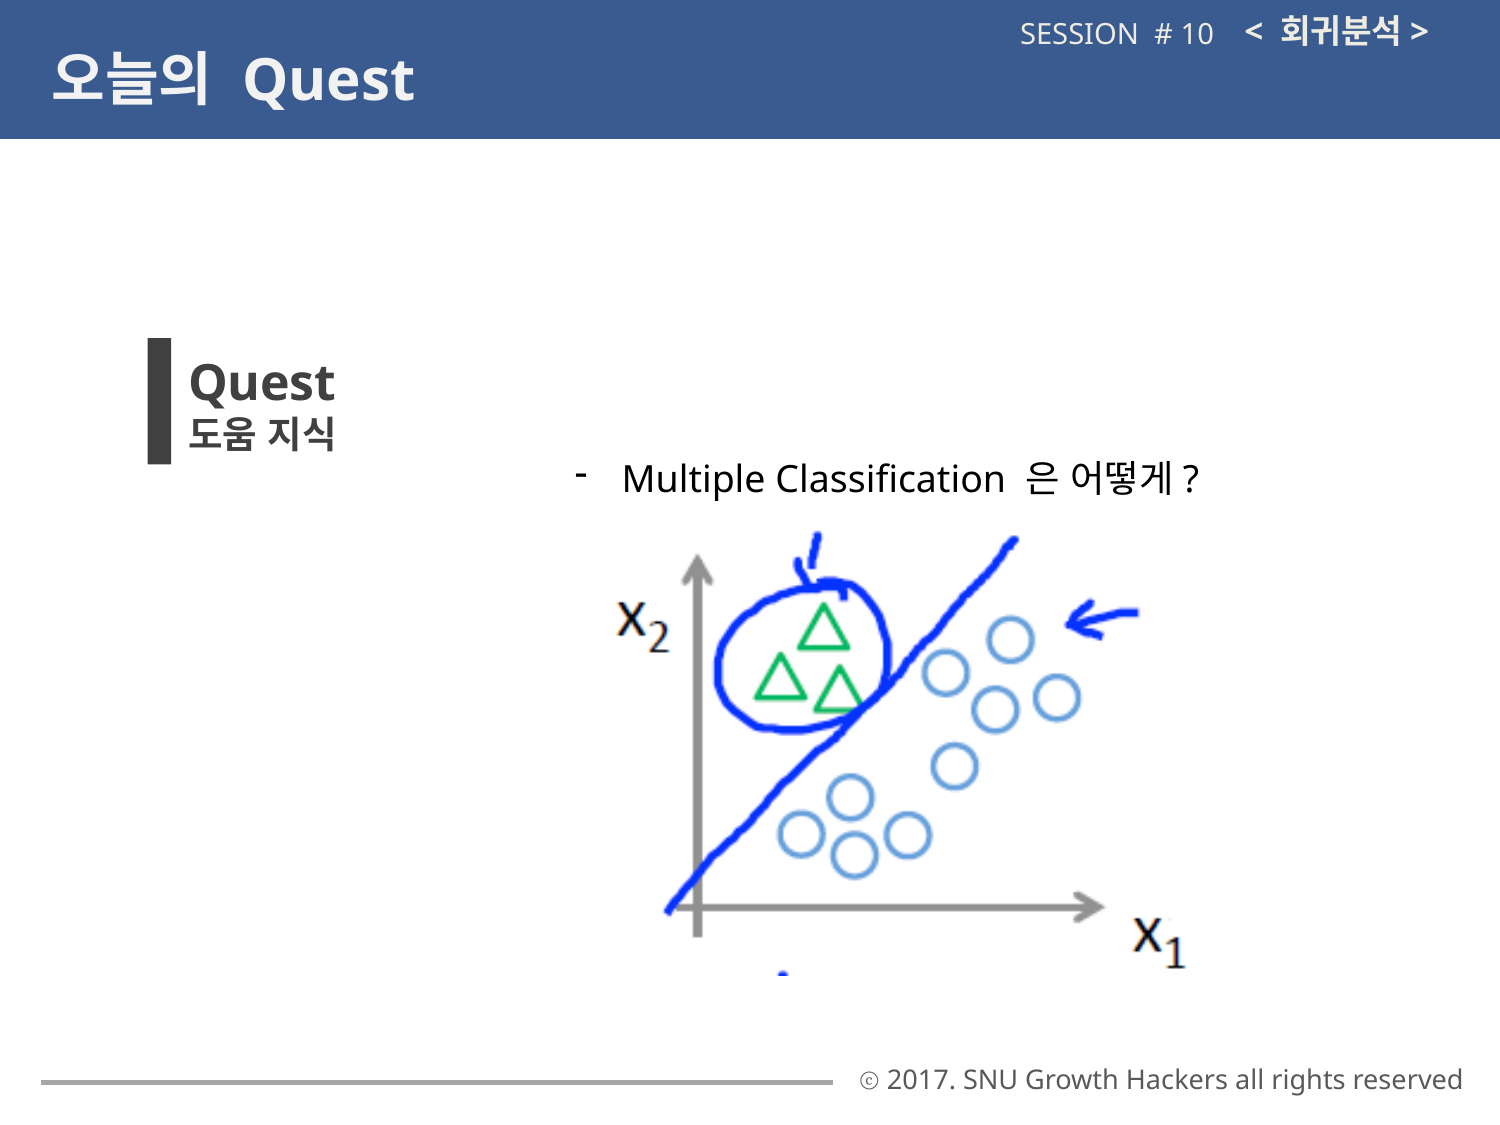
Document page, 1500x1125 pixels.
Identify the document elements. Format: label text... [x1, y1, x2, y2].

text_box [0, 0, 1500, 139]
text_box 오늘의 Quest [36, 34, 431, 120]
text_box [145, 336, 173, 467]
text_box Quest 도움 지식 [173, 343, 352, 463]
text_box Multiple Classification 은 어떻게? [538, 395, 1429, 1008]
text_box ⓒ 2017. SNU Growth Hackers all rights reserved [844, 1055, 1495, 1103]
picture [608, 526, 1212, 977]
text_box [986, 2, 1440, 59]
